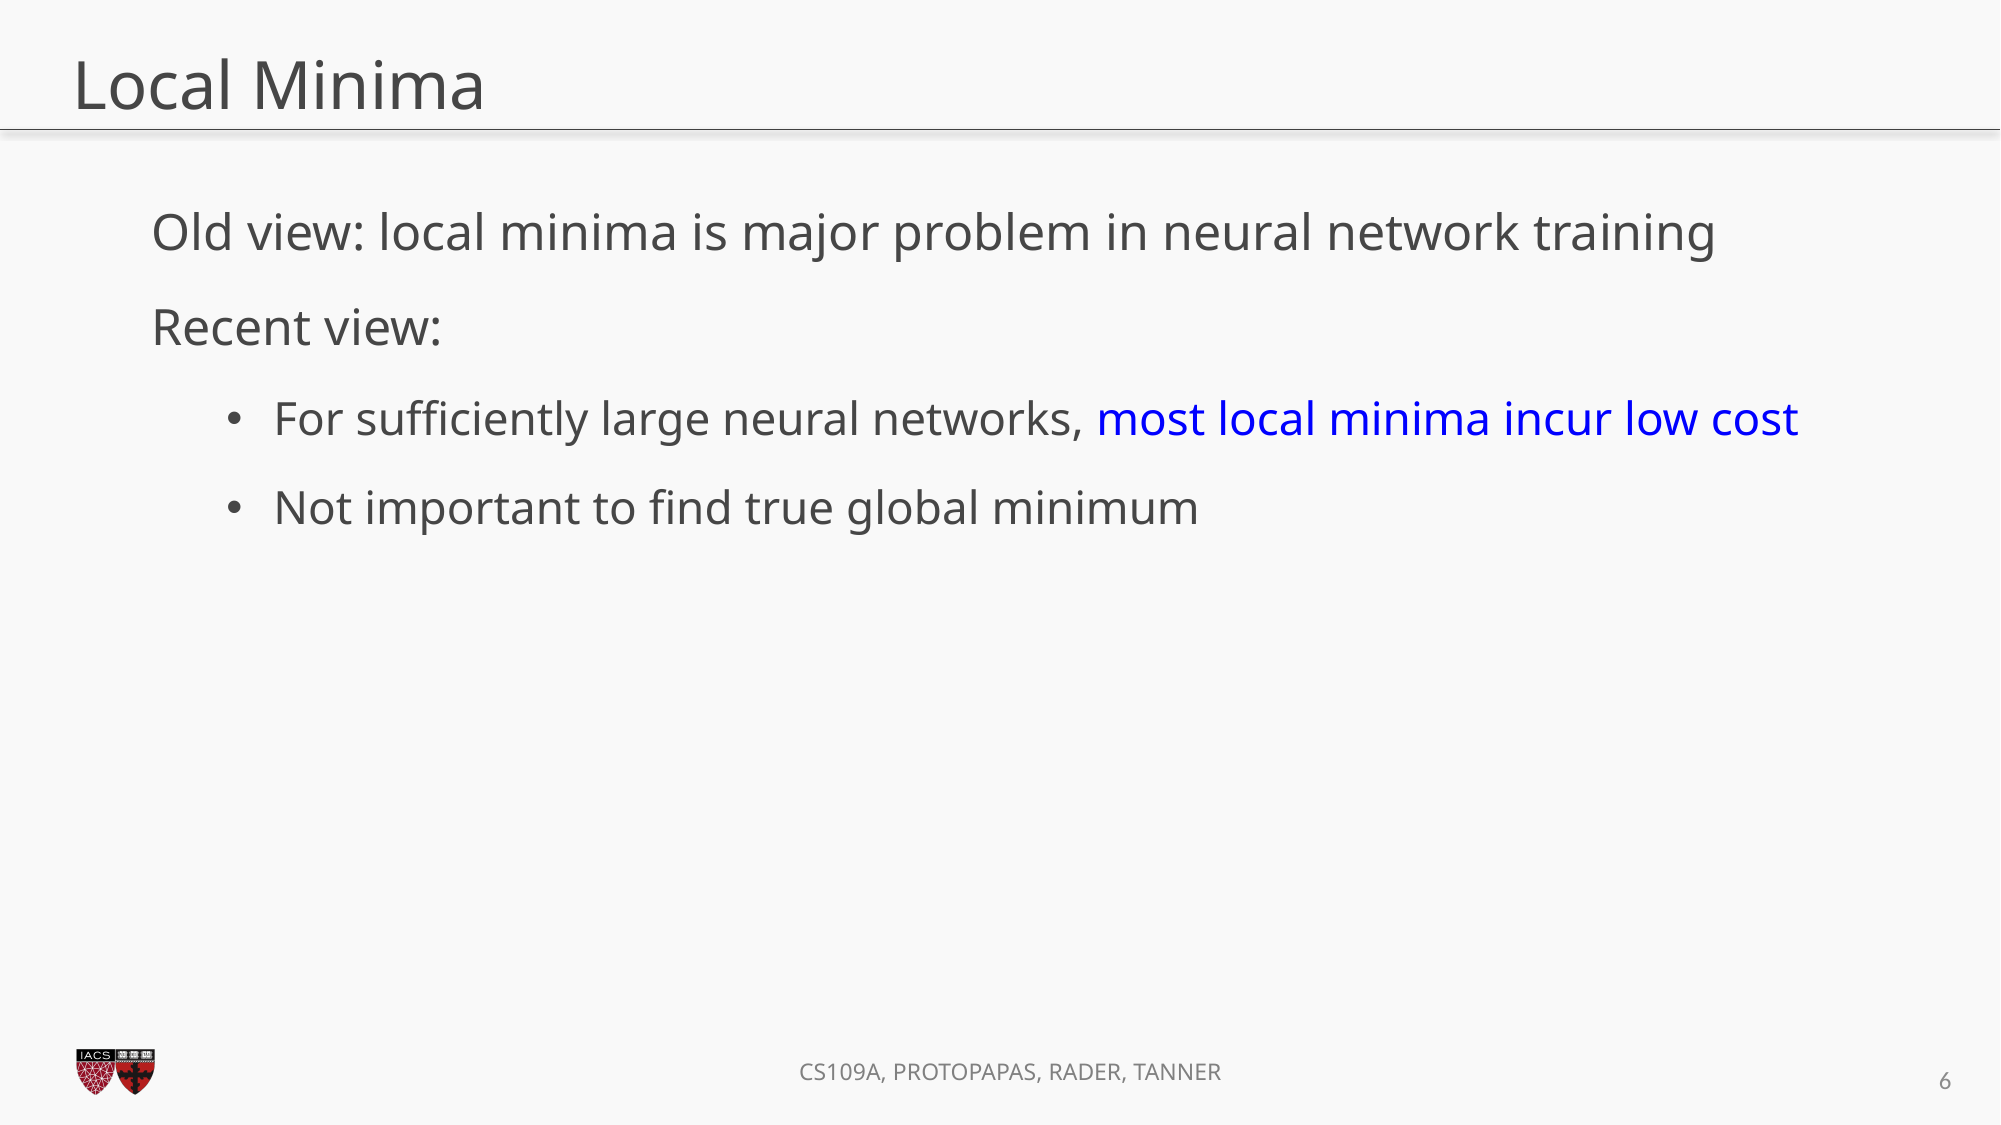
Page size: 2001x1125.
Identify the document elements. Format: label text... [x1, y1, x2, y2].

title Local Minima [57, 35, 1943, 162]
slide_number 6 [1500, 1050, 1967, 1110]
picture [75, 1049, 155, 1095]
list Old view: local minima is major problem in neural network training Recent view: For sufficiently large neural networks, most local minima incur low cost Not important to find true global minimum [136, 193, 1831, 540]
